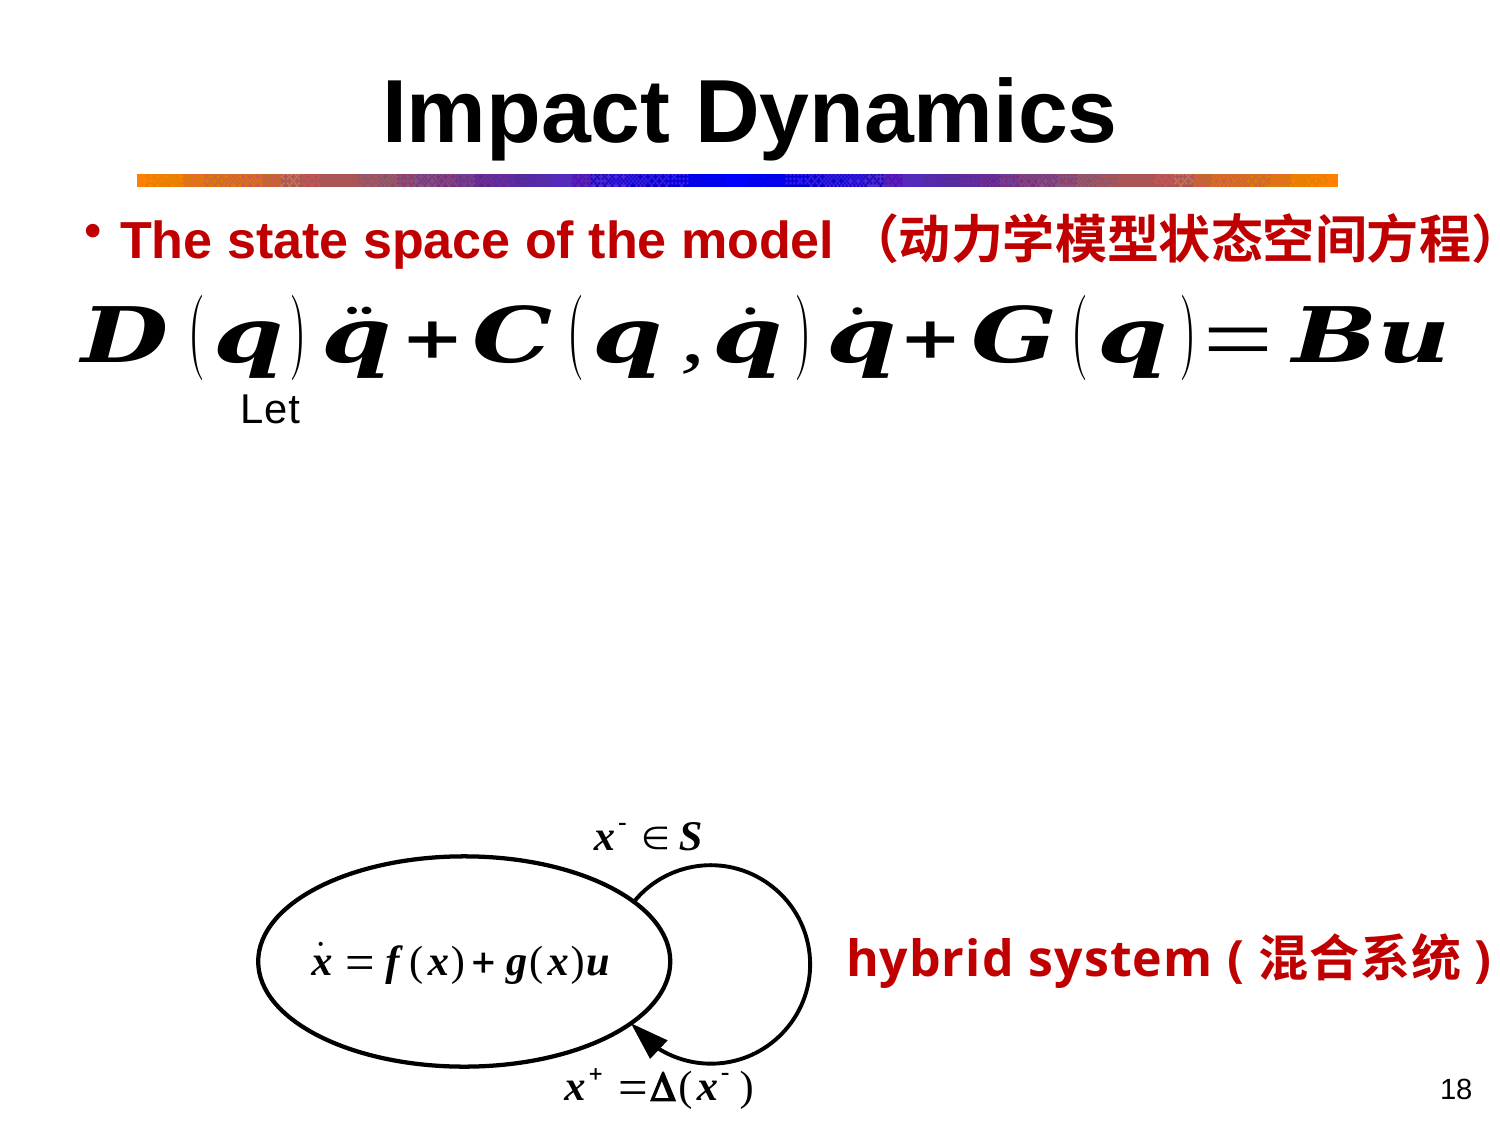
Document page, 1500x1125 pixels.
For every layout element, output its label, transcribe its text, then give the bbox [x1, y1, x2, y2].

text_box The state space of the model（动力学模型状态空间方程） [69, 199, 1500, 277]
slide_number 18 [1137, 1062, 1488, 1113]
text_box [249, 798, 886, 1125]
text_box hybrid system (混合系统) [890, 919, 1500, 995]
title Impact Dynamics [0, 12, 1500, 200]
